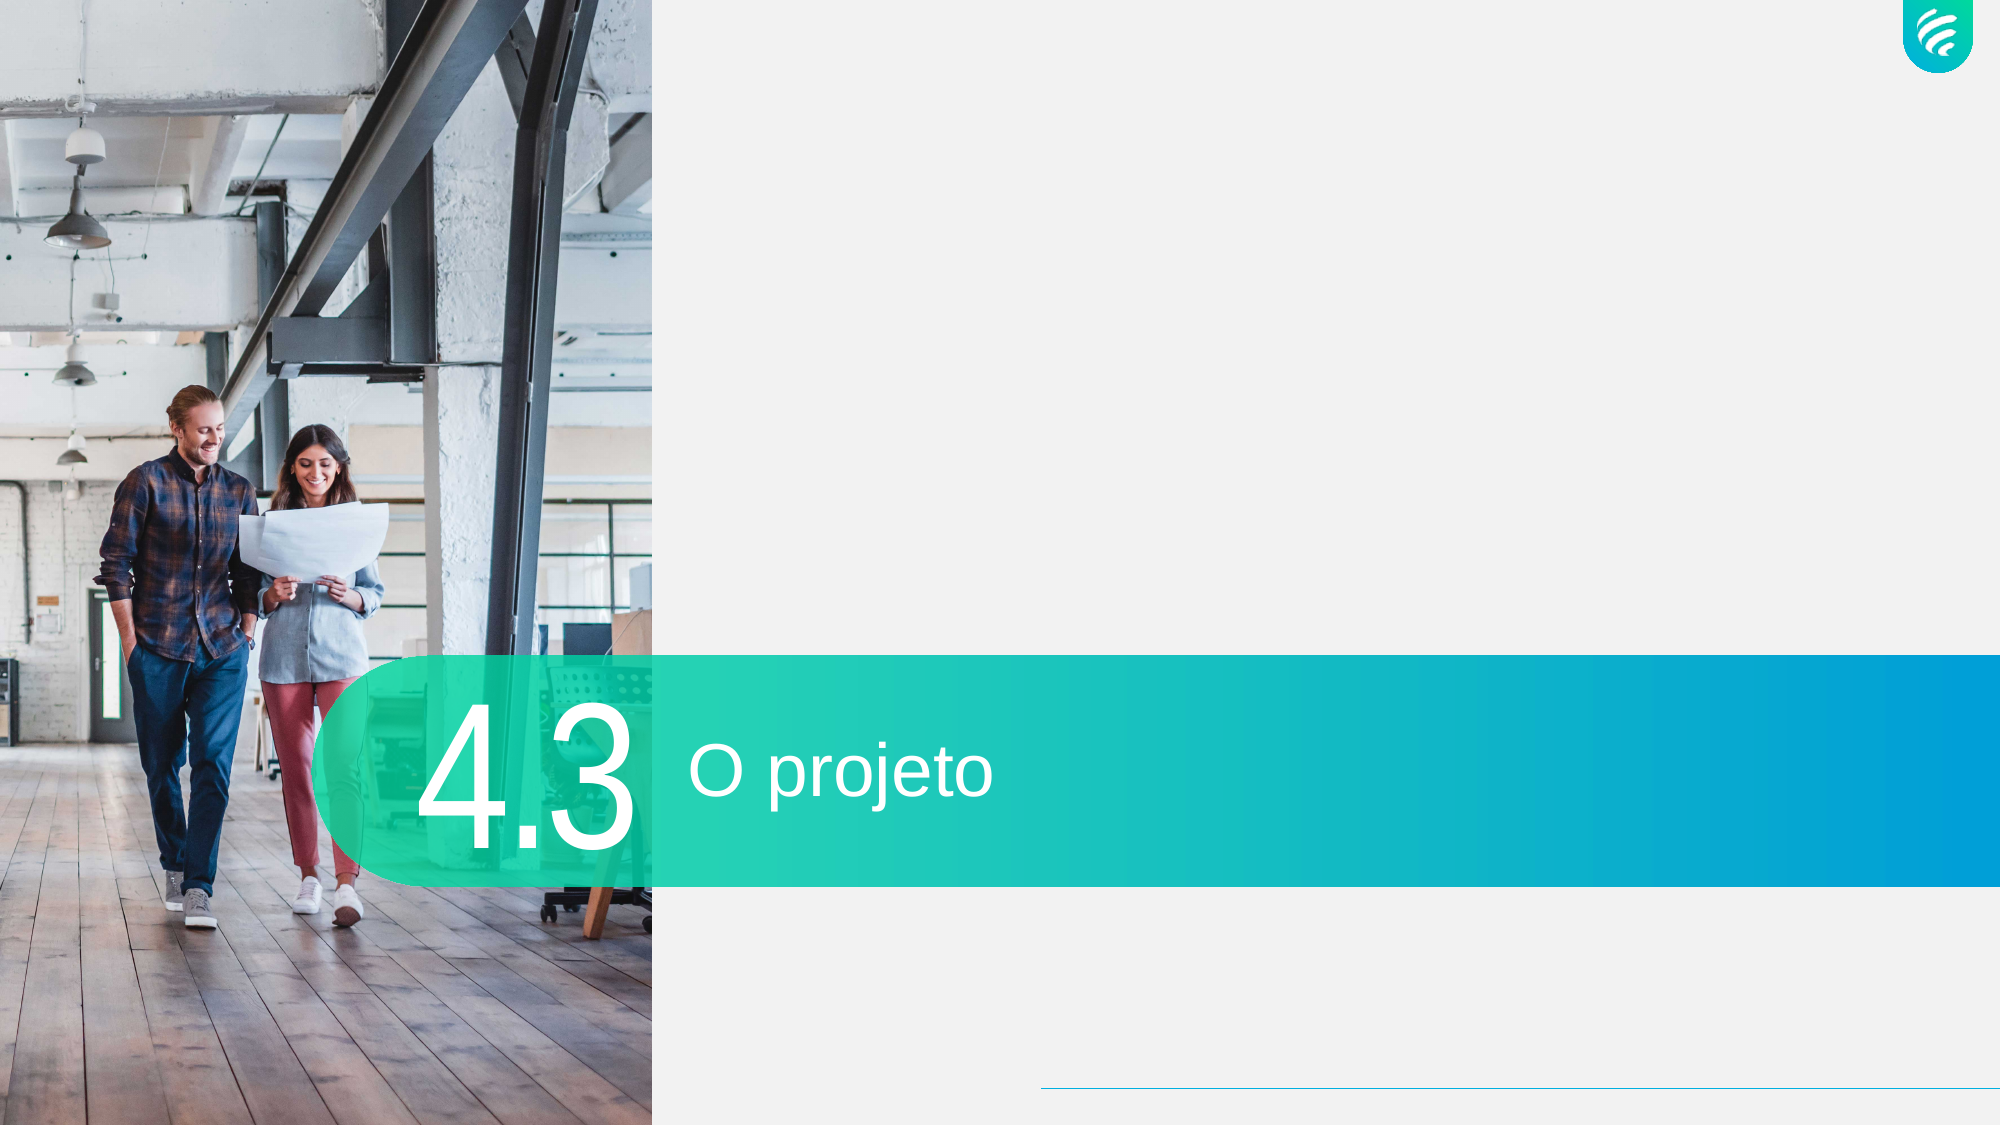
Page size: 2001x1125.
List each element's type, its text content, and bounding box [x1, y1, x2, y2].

picture [0, 0, 652, 1125]
list O projeto [672, 724, 1955, 818]
text_box 4.3 [401, 633, 656, 898]
picture [1917, 8, 1959, 56]
